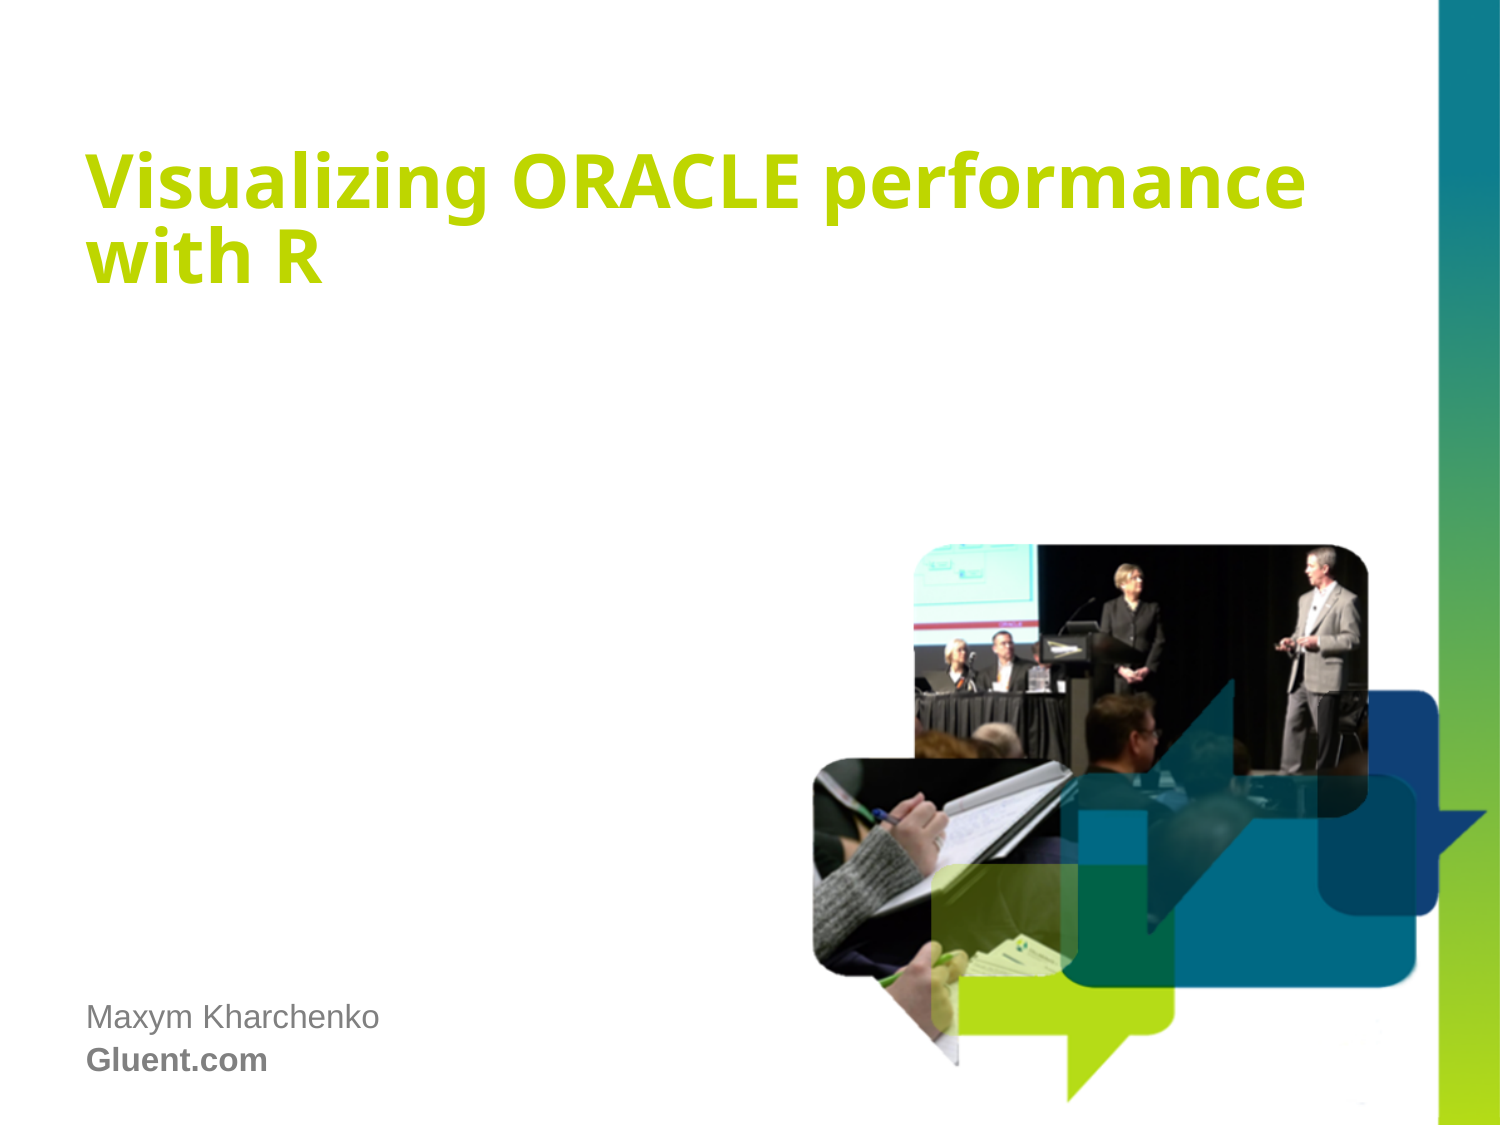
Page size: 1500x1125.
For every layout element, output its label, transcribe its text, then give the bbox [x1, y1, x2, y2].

picture [0, 0, 1500, 1125]
subtitle Maxym Kharchenko Gluent.com [85, 835, 754, 1079]
title Visualizing ORACLE performance with R [85, 148, 1354, 305]
text_box [574, 362, 1475, 423]
